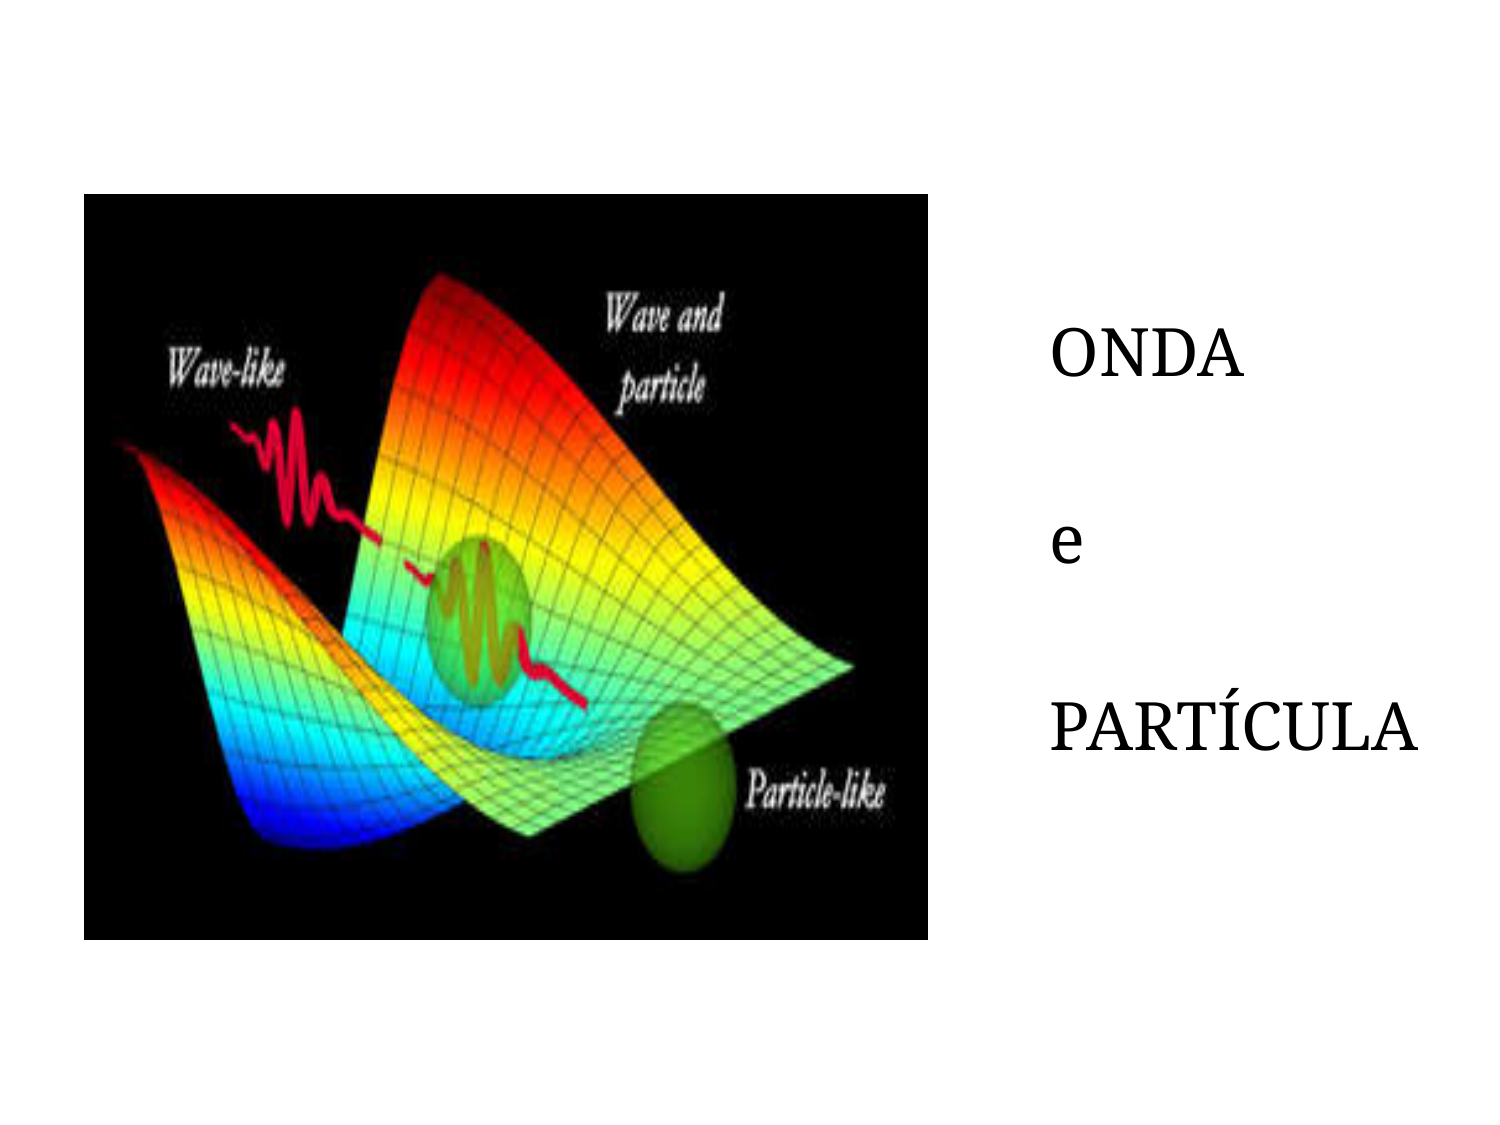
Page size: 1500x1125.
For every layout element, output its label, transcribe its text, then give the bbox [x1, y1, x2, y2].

picture [83, 194, 928, 940]
list ONDA e PARTÍCULA [1034, 302, 1464, 981]
